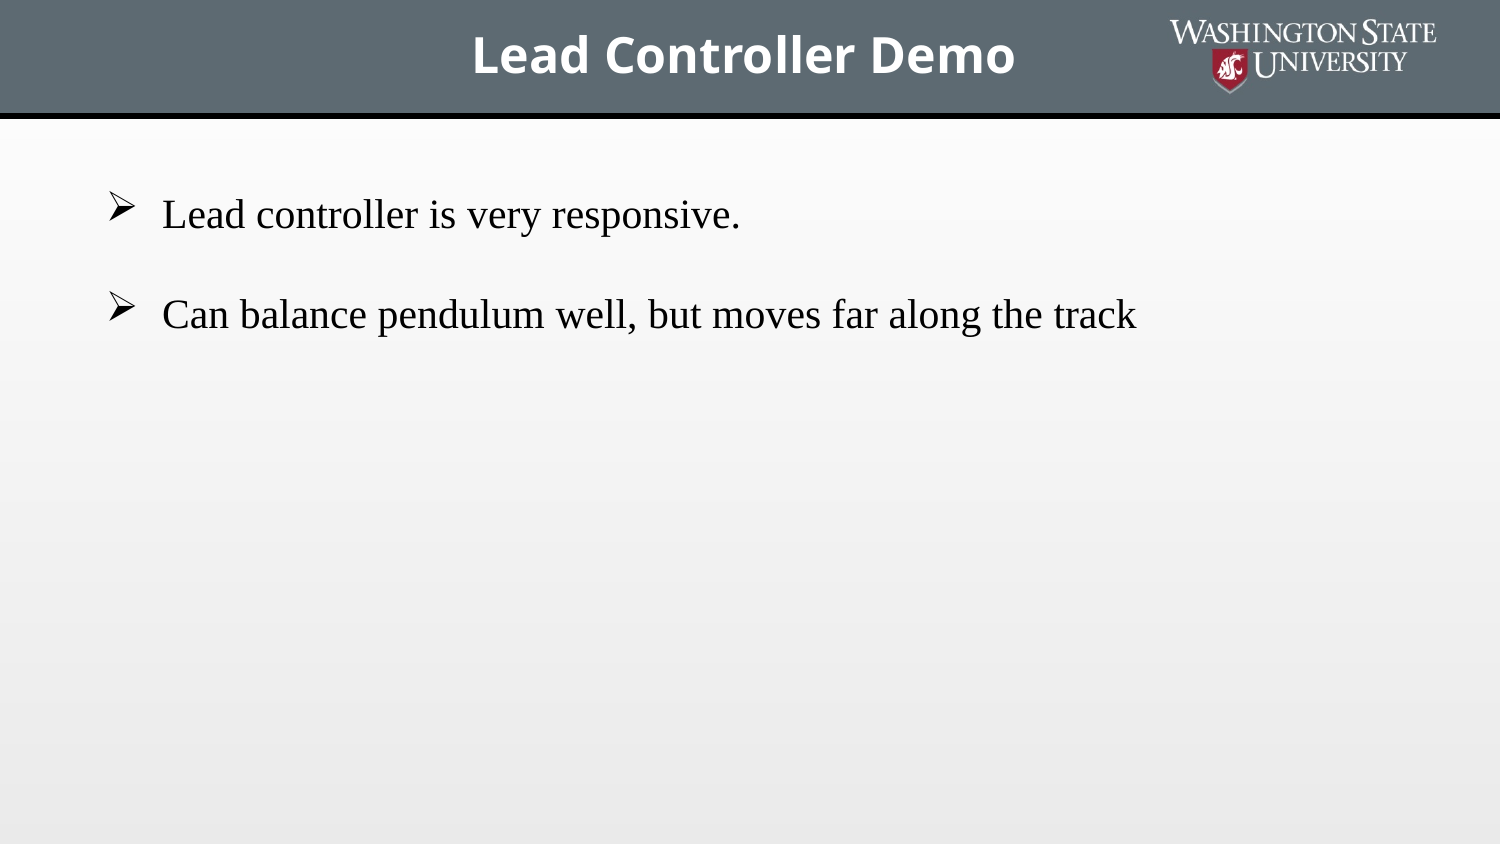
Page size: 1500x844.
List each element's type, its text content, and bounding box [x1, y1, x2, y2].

picture [0, 0, 1500, 113]
text_box Lead controller is very responsive. Can balance pendulum well, but moves far along the track [44, 179, 1466, 379]
title Lead Controller Demo [0, 22, 1488, 93]
